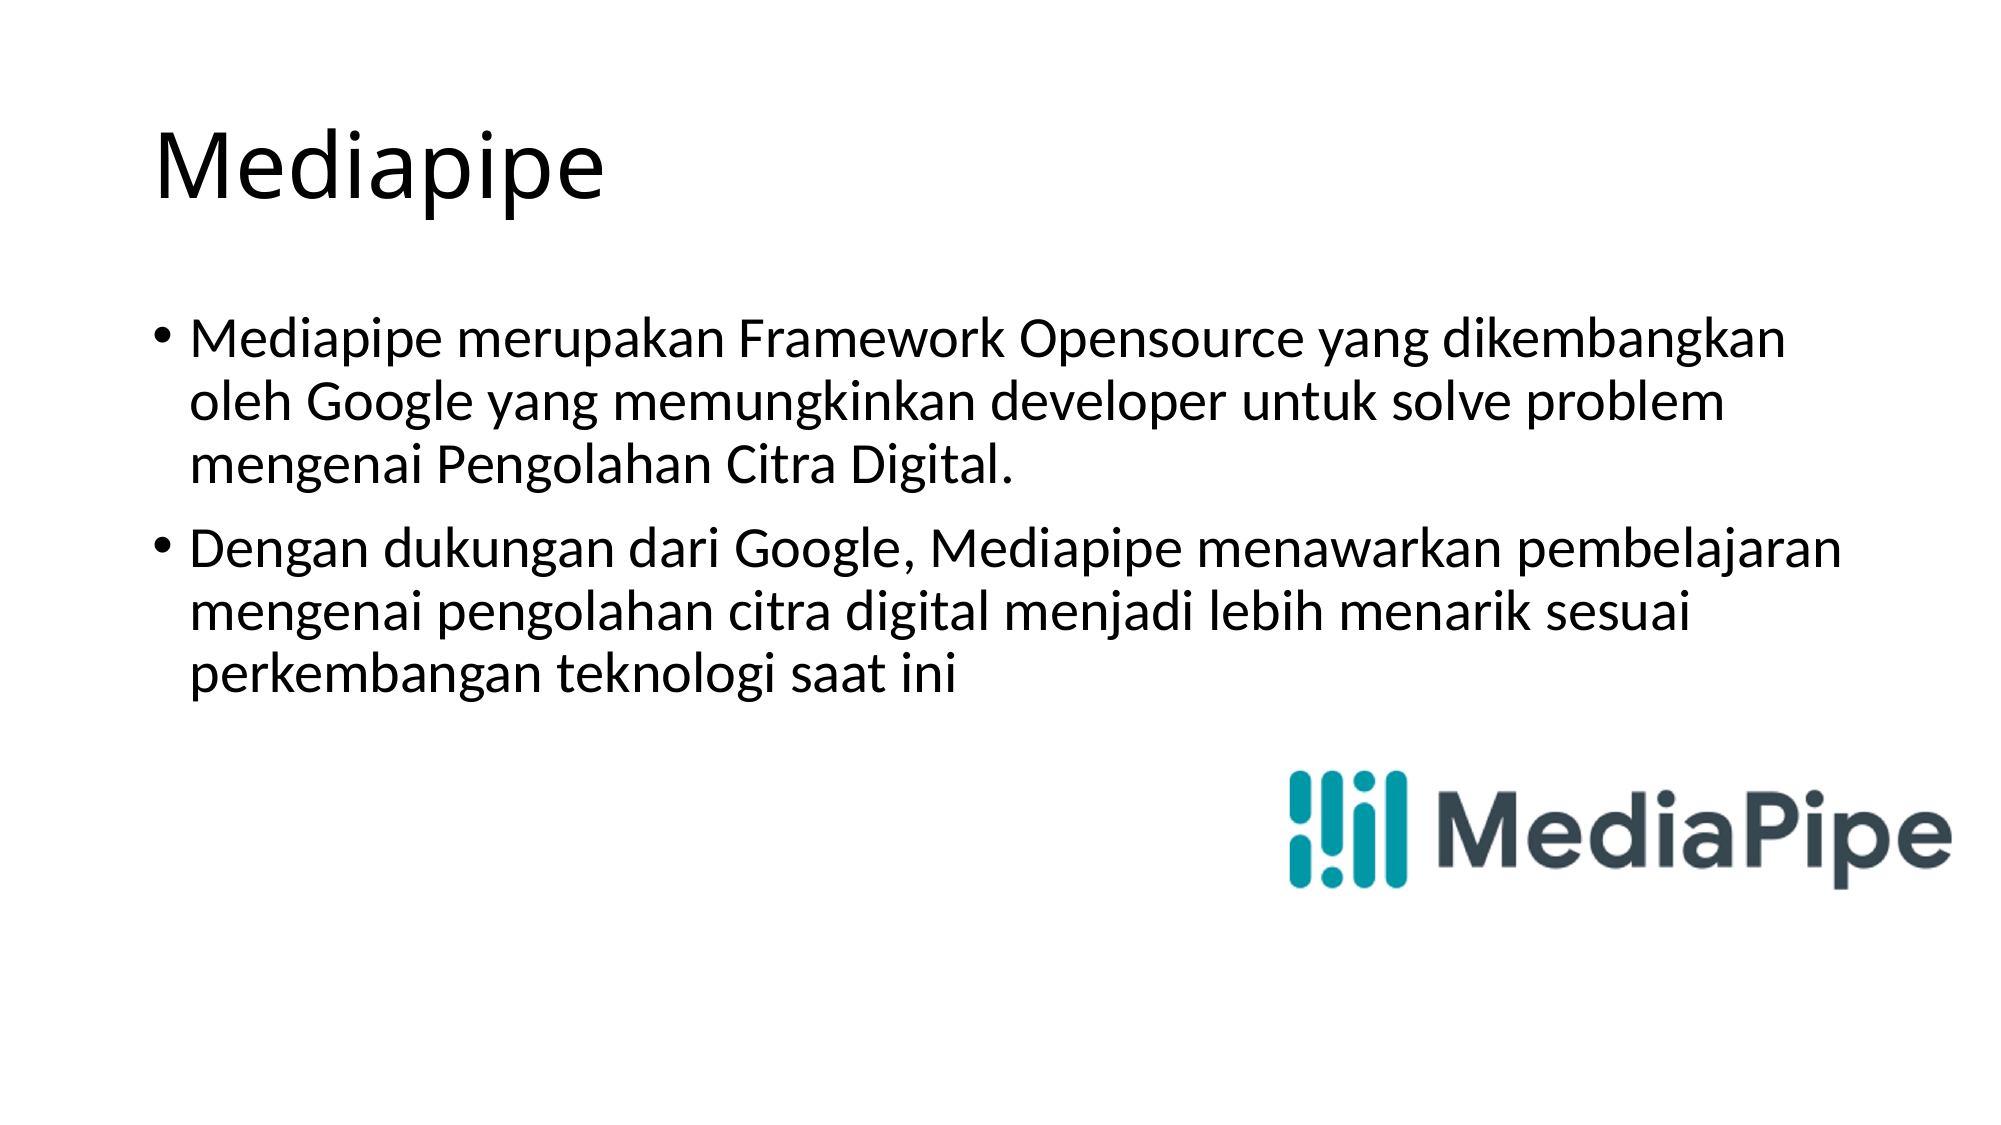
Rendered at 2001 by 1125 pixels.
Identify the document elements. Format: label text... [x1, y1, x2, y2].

list Mediapipe merupakan Framework Opensource yang dikembangkan oleh Google yang memungkinkan developer untuk solve problem mengenai Pengolahan Citra Digital. Dengan dukungan dari Google, Mediapipe menawarkan pembelajaran mengenai pengolahan citra digital menjadi lebih menarik sesuai perkembangan teknologi saat ini [137, 299, 1863, 1014]
title Mediapipe [137, 59, 1863, 278]
picture [1269, 644, 1972, 1014]
